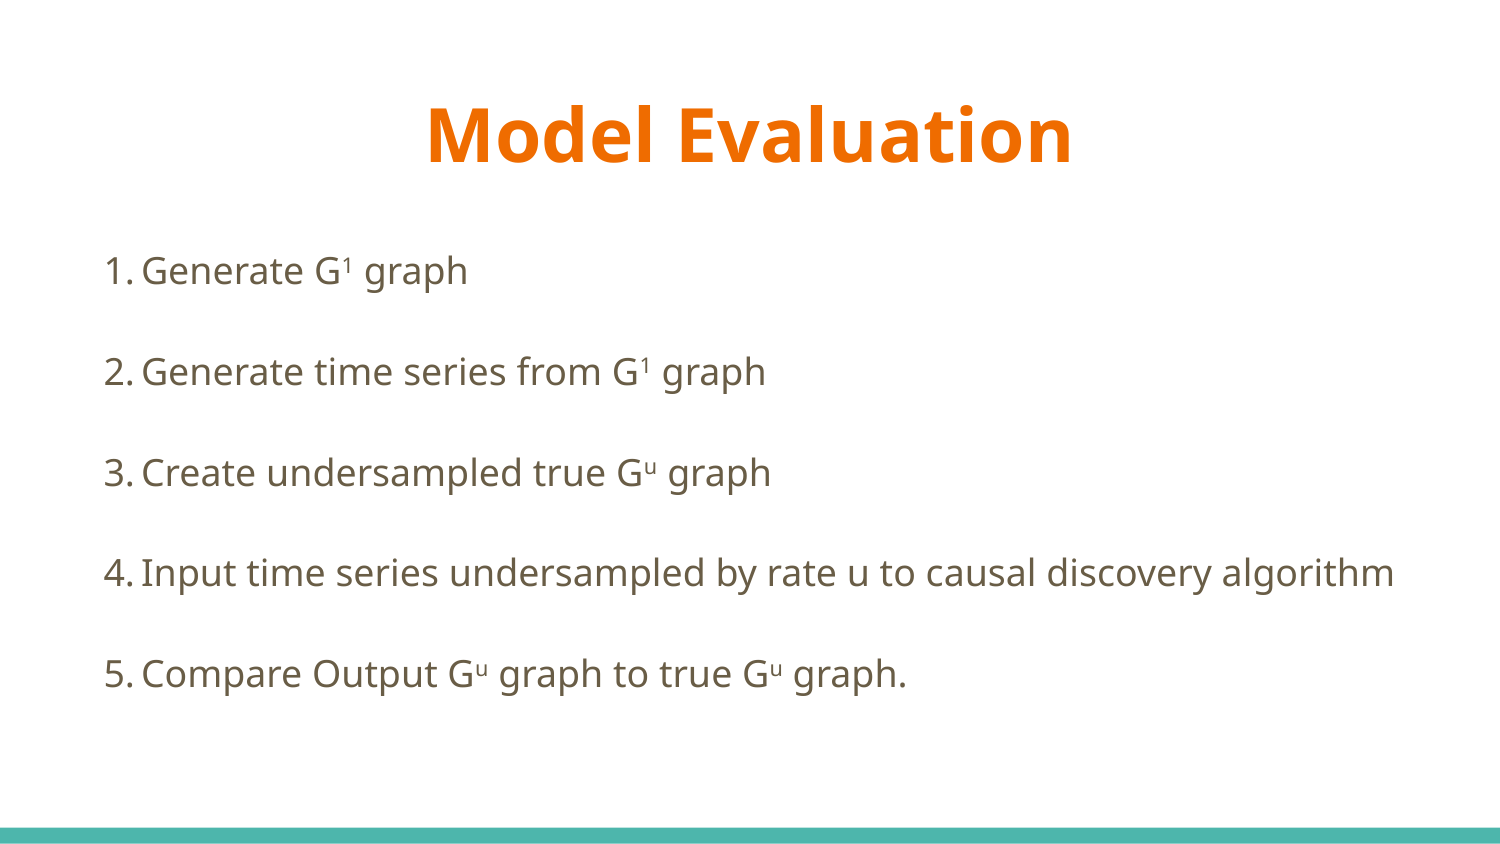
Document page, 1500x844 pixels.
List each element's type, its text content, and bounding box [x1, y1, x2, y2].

title Model Evaluation [51, 72, 1449, 189]
list Generate G1 graph Generate time series from G1 graph Create undersampled true Gu graph Input time series undersampled by rate u to causal discovery algorithm Compare Output Gu graph to true Gu graph. [51, 209, 1449, 752]
